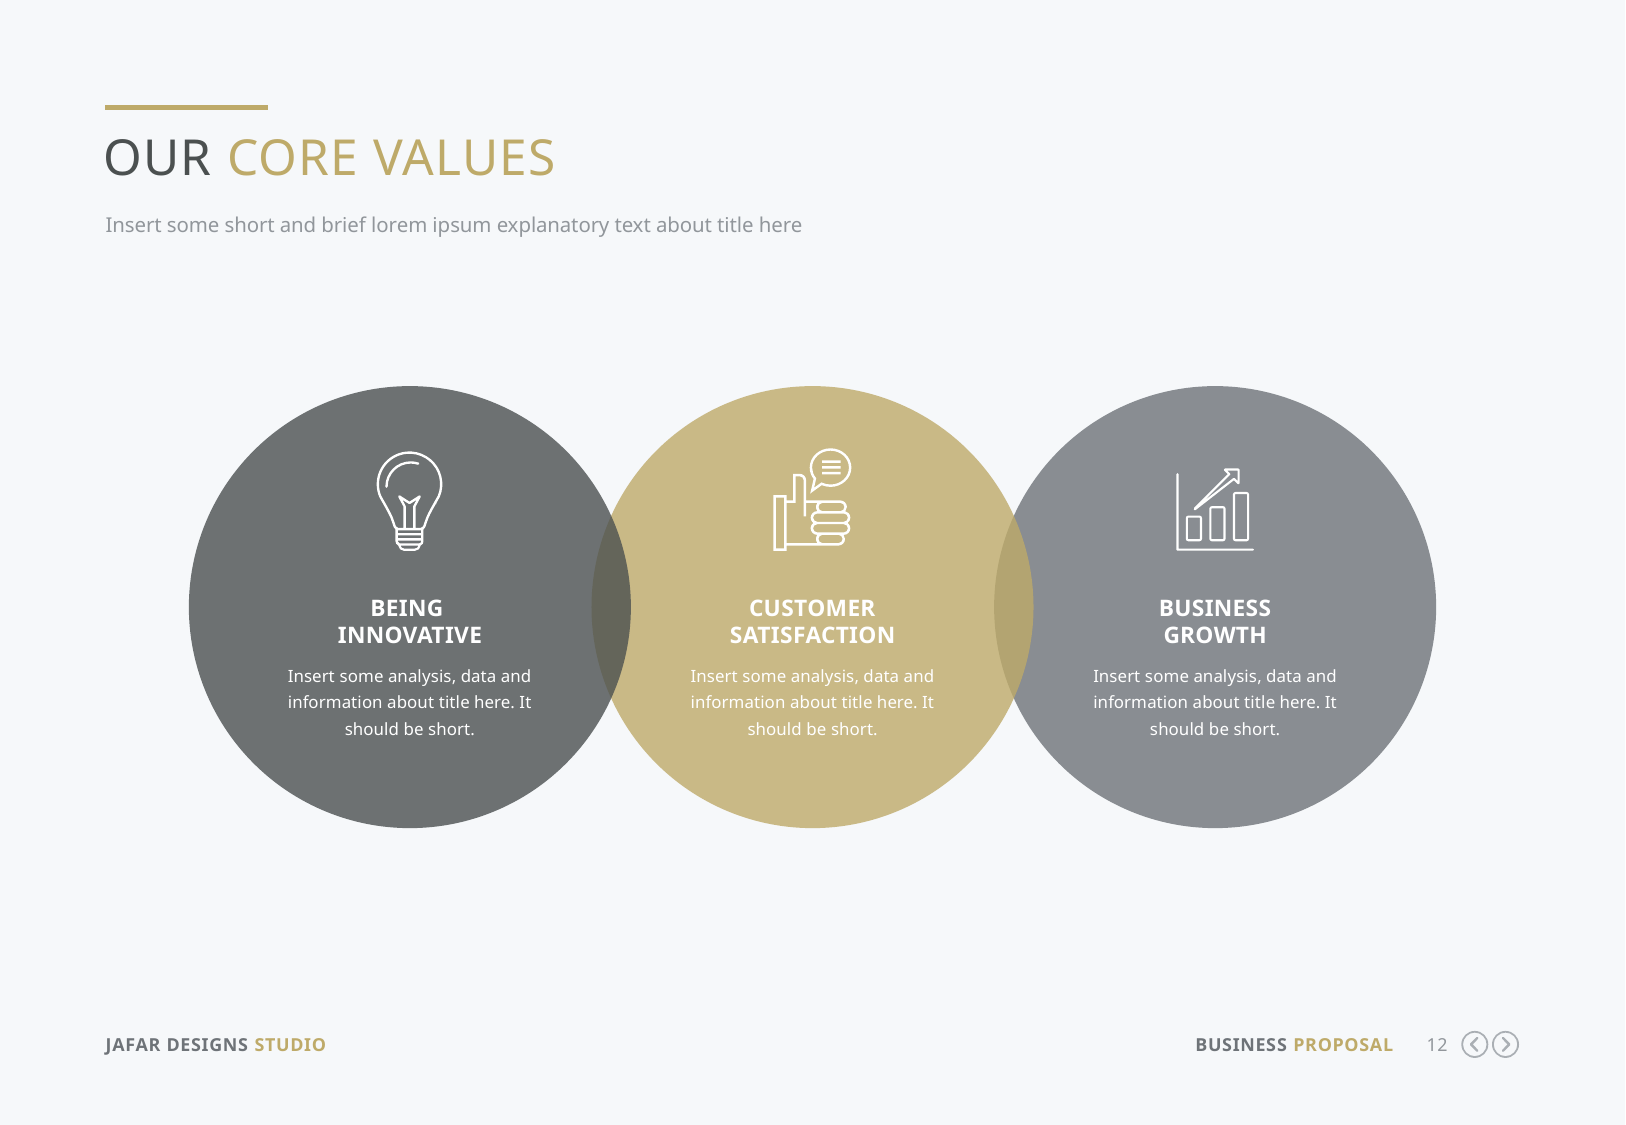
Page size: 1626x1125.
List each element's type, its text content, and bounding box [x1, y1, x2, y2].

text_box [631, 386, 1034, 829]
list Insert some short and brief lorem ipsum explanatory text about title here [105, 209, 1519, 241]
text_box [1034, 386, 1437, 829]
list Our Core Values [103, 125, 1518, 188]
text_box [188, 386, 631, 829]
